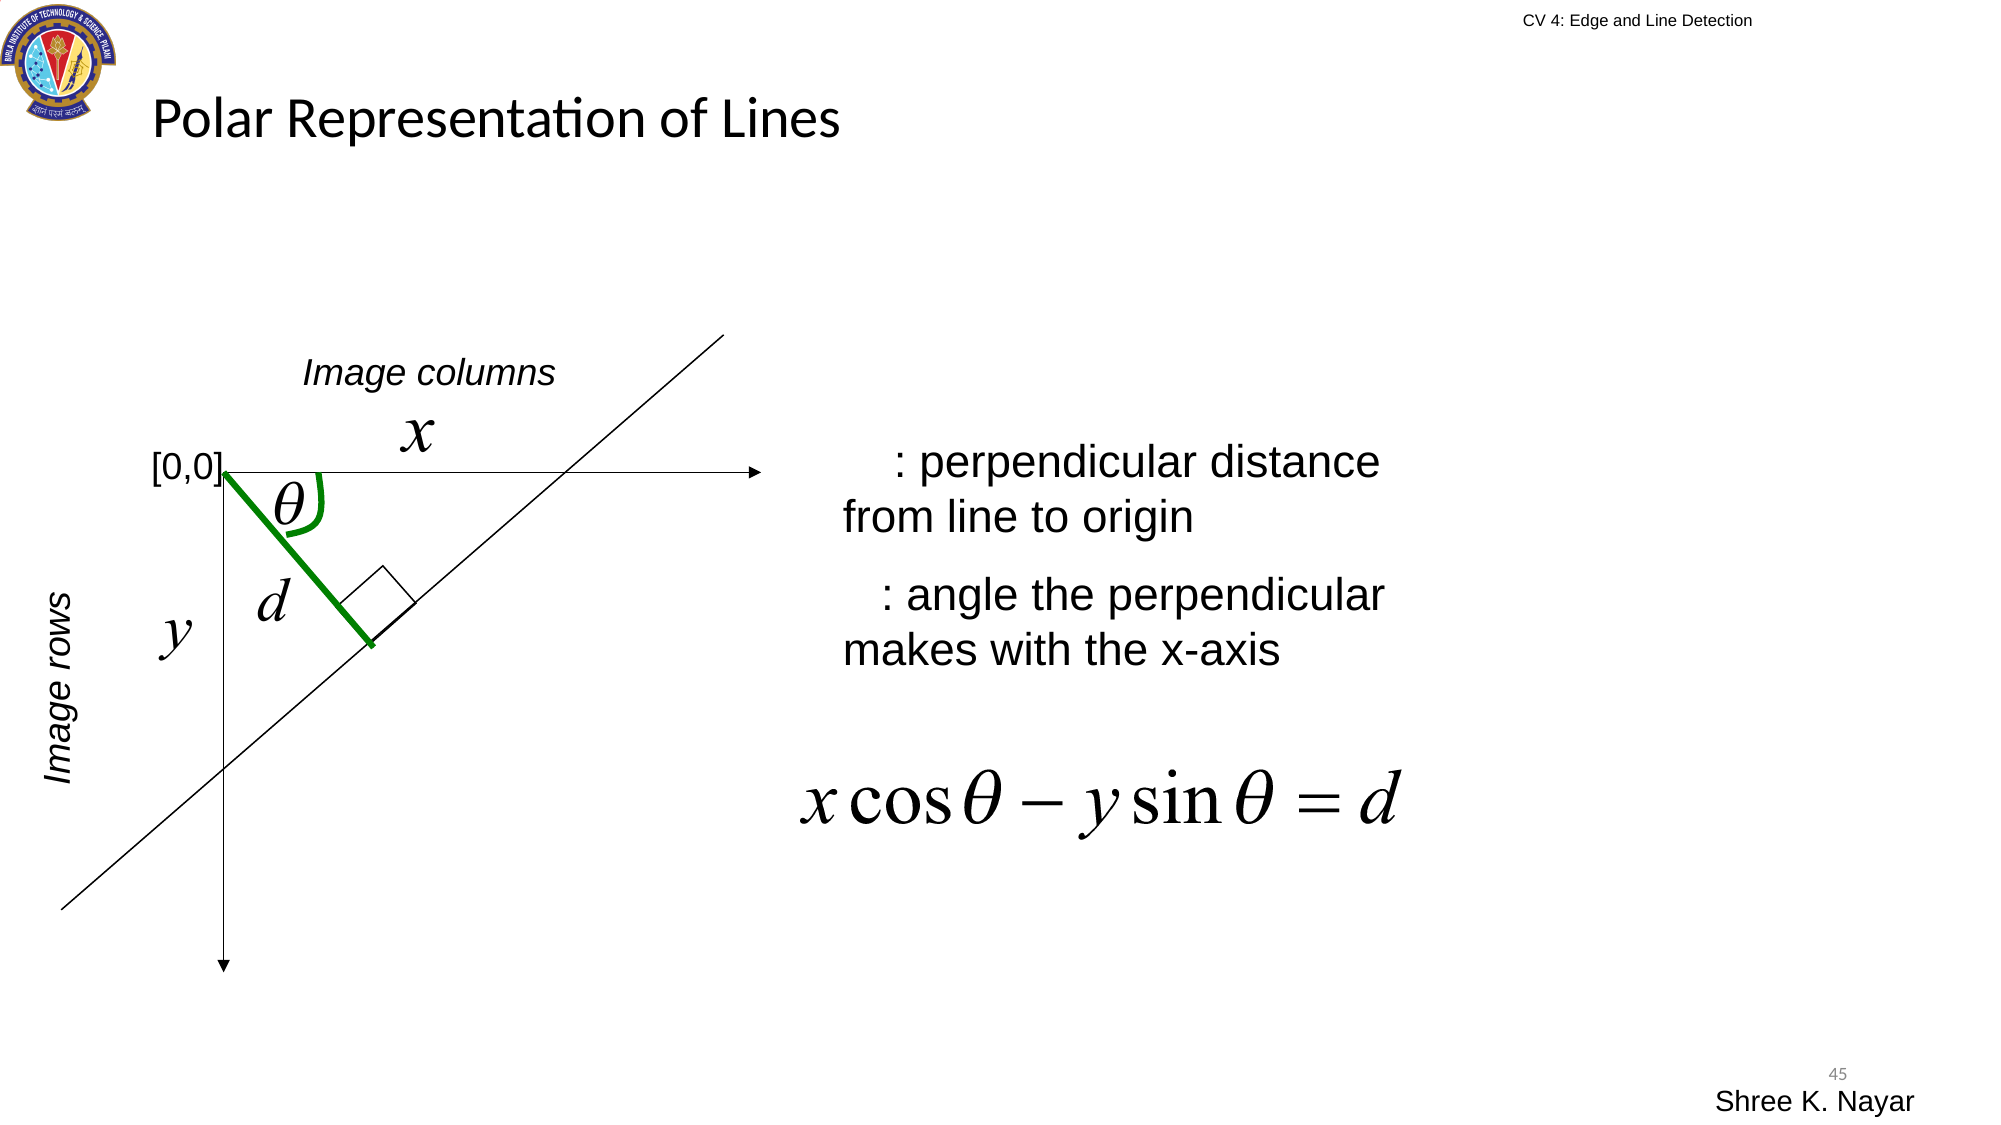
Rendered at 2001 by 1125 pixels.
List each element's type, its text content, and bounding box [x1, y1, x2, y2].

text_box Shree K. Nayar [1699, 1074, 2000, 1125]
slide_number 45 [1412, 1042, 1863, 1103]
text_box Image rows [24, 505, 55, 801]
text_box : perpendicular distance from line to origin : angle the perpendicular makes with the x-axis [827, 424, 1441, 747]
picture [0, 4, 116, 121]
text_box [60, 334, 762, 973]
picture [787, 752, 1417, 855]
title Polar Representation of Lines [137, 34, 1811, 203]
